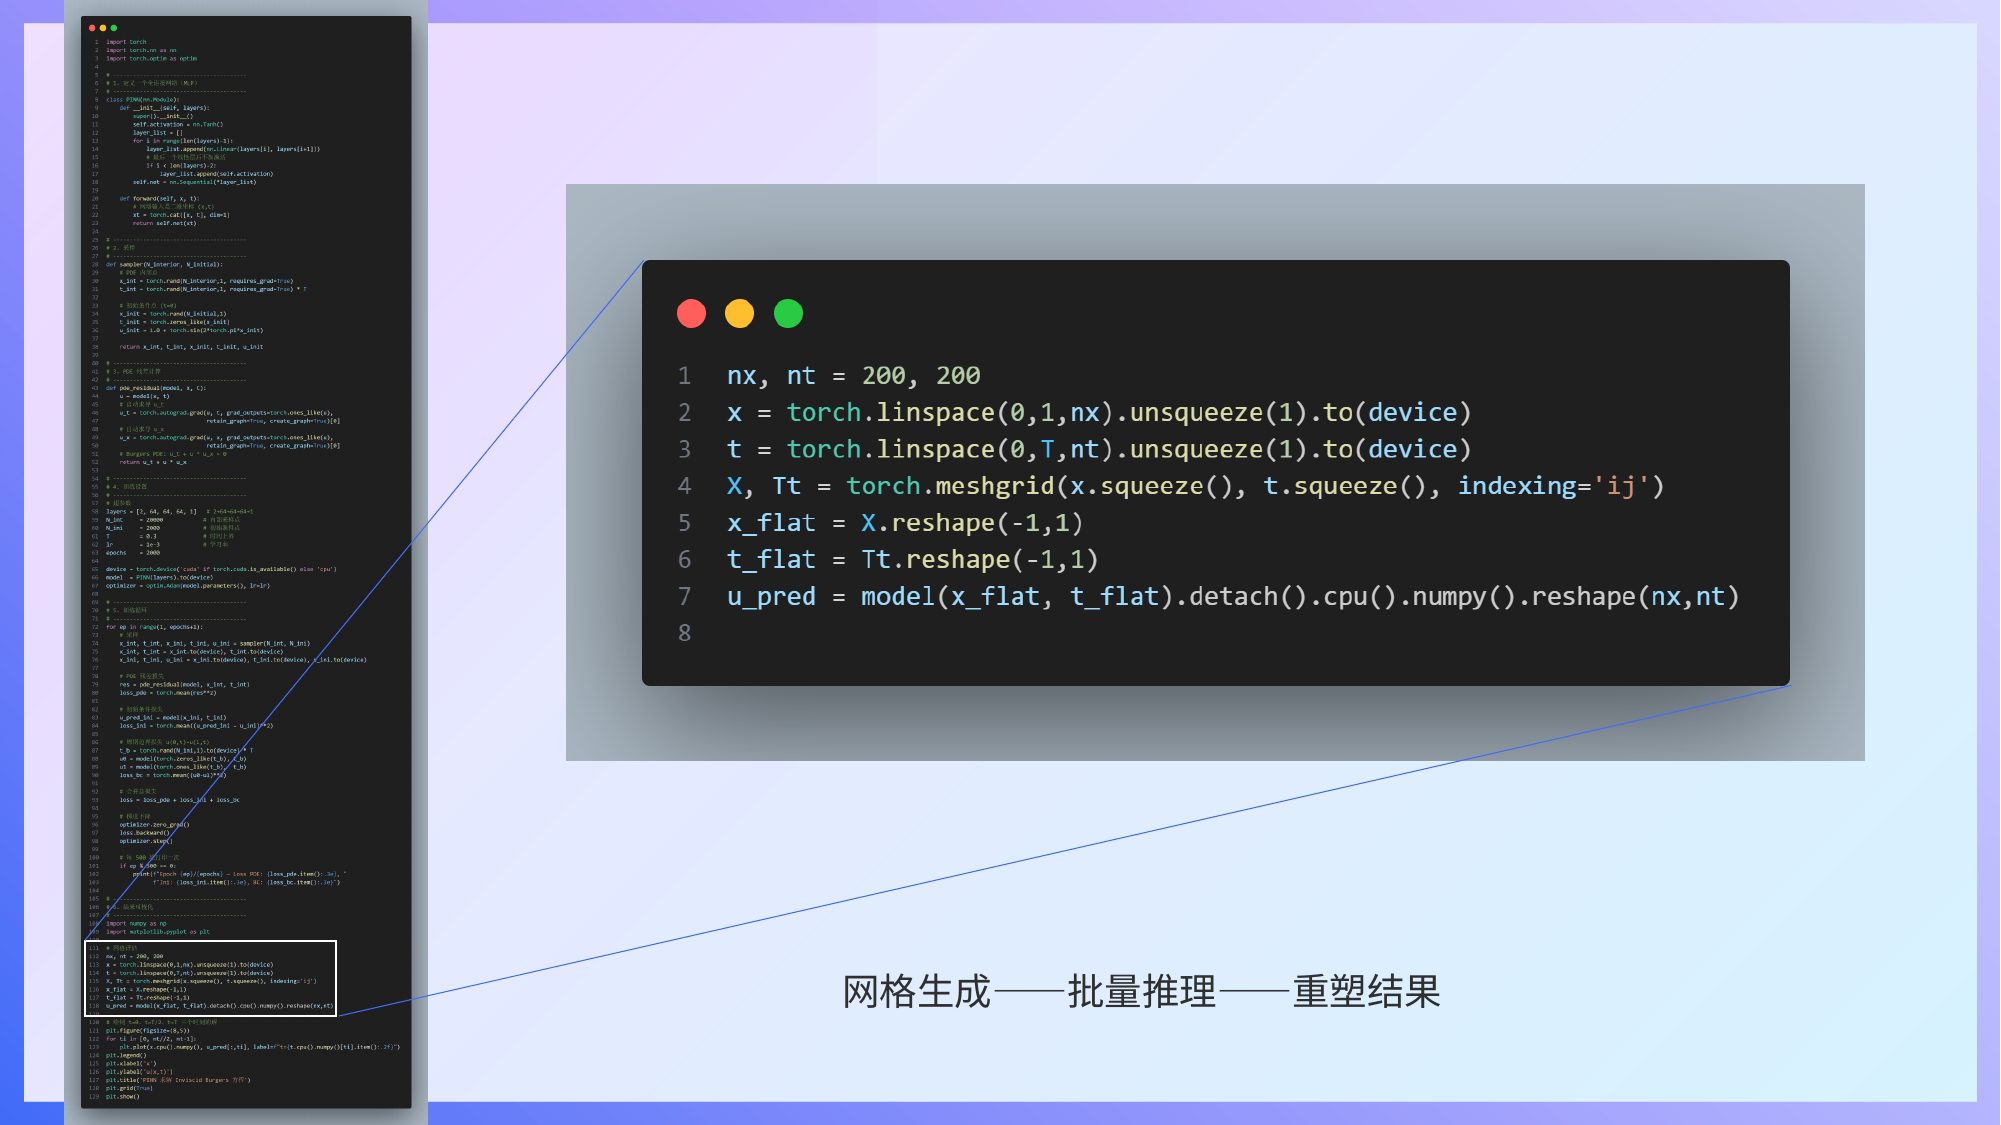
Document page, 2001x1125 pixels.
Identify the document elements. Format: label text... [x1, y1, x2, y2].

picture [566, 184, 1865, 761]
picture [64, 0, 428, 1125]
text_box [84, 260, 644, 941]
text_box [338, 685, 1792, 1016]
text_box 网格生成——批量推理——重塑结果 [827, 1016, 1484, 1021]
